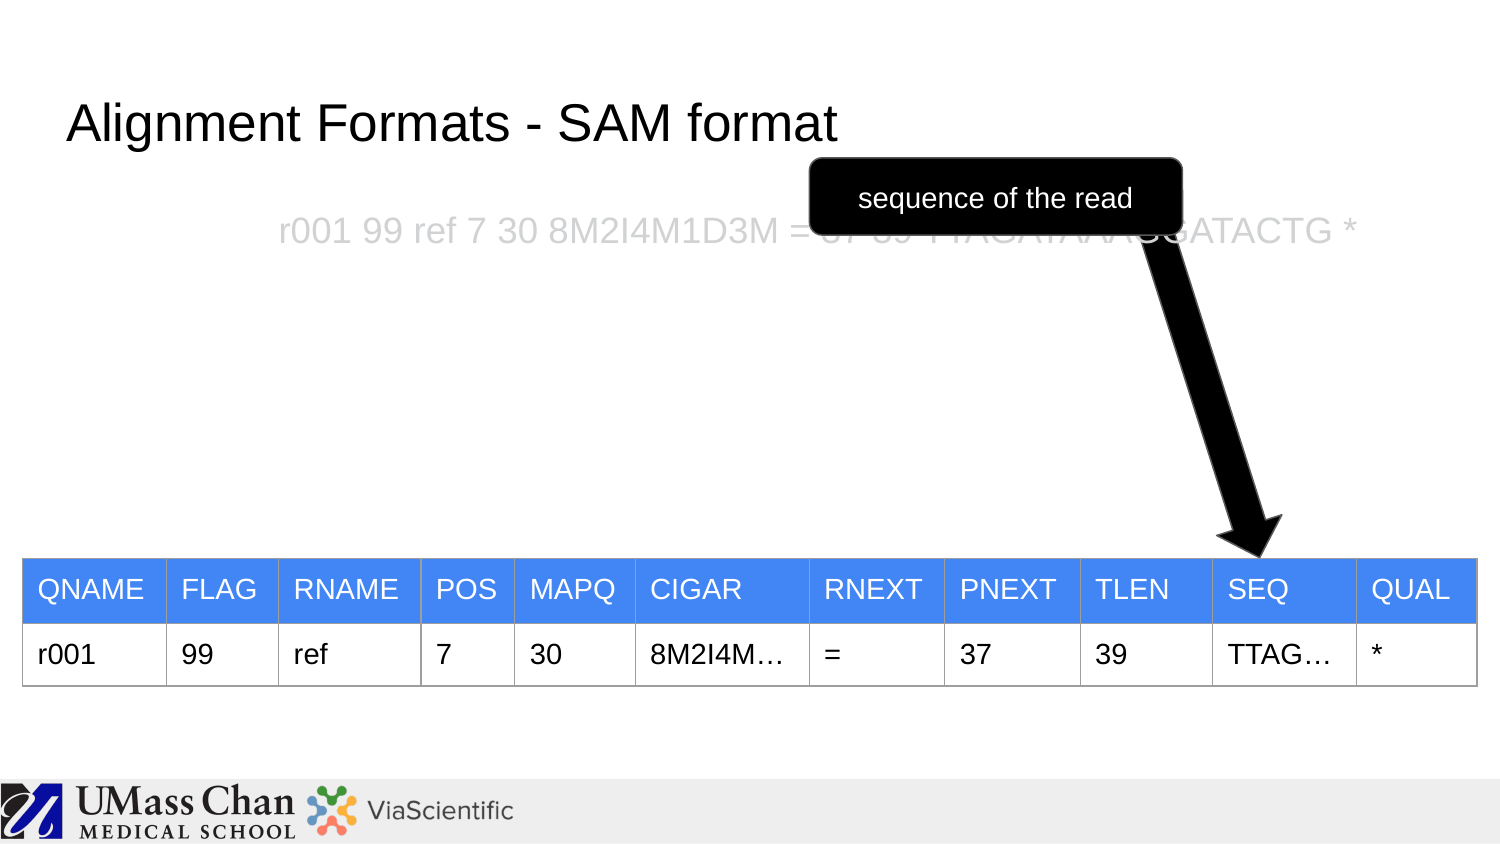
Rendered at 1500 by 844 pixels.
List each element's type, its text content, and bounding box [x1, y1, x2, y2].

table_header SEQ [1213, 559, 1356, 623]
table_header POS [422, 559, 514, 623]
picture [306, 783, 515, 840]
table_cell r001 [23, 624, 166, 685]
table_header PNEXT [945, 559, 1080, 623]
table_cell 39 [1081, 624, 1212, 685]
text_box sequence of the read [809, 157, 1183, 236]
table_header TLEN [1081, 559, 1212, 623]
table_header CIGAR [636, 559, 809, 623]
table_header RNAME [279, 559, 420, 623]
list r001 99 ref 7 30 8M2I4M1D3M = 37 39 TTAGATAAAGGATACTG * [263, 189, 1489, 267]
text_box [1149, 267, 1282, 558]
table_header MAPQ [515, 559, 635, 623]
table_header FLAG [167, 559, 278, 623]
table_cell 8M2I4M… [636, 624, 809, 685]
table_header RNEXT [810, 559, 944, 623]
picture [0, 783, 296, 839]
table_cell 37 [945, 624, 1080, 685]
title Alignment Formats - SAM format [51, 72, 1449, 167]
table_cell * [1357, 624, 1476, 685]
table_cell 30 [515, 624, 635, 685]
table_cell = [810, 624, 944, 685]
table_cell ref [279, 624, 420, 685]
table_cell 7 [422, 624, 514, 685]
table_cell TTAG… [1213, 624, 1356, 685]
table_cell 99 [167, 624, 278, 685]
table_header QUAL [1357, 559, 1476, 623]
table_header QNAME [23, 559, 166, 623]
